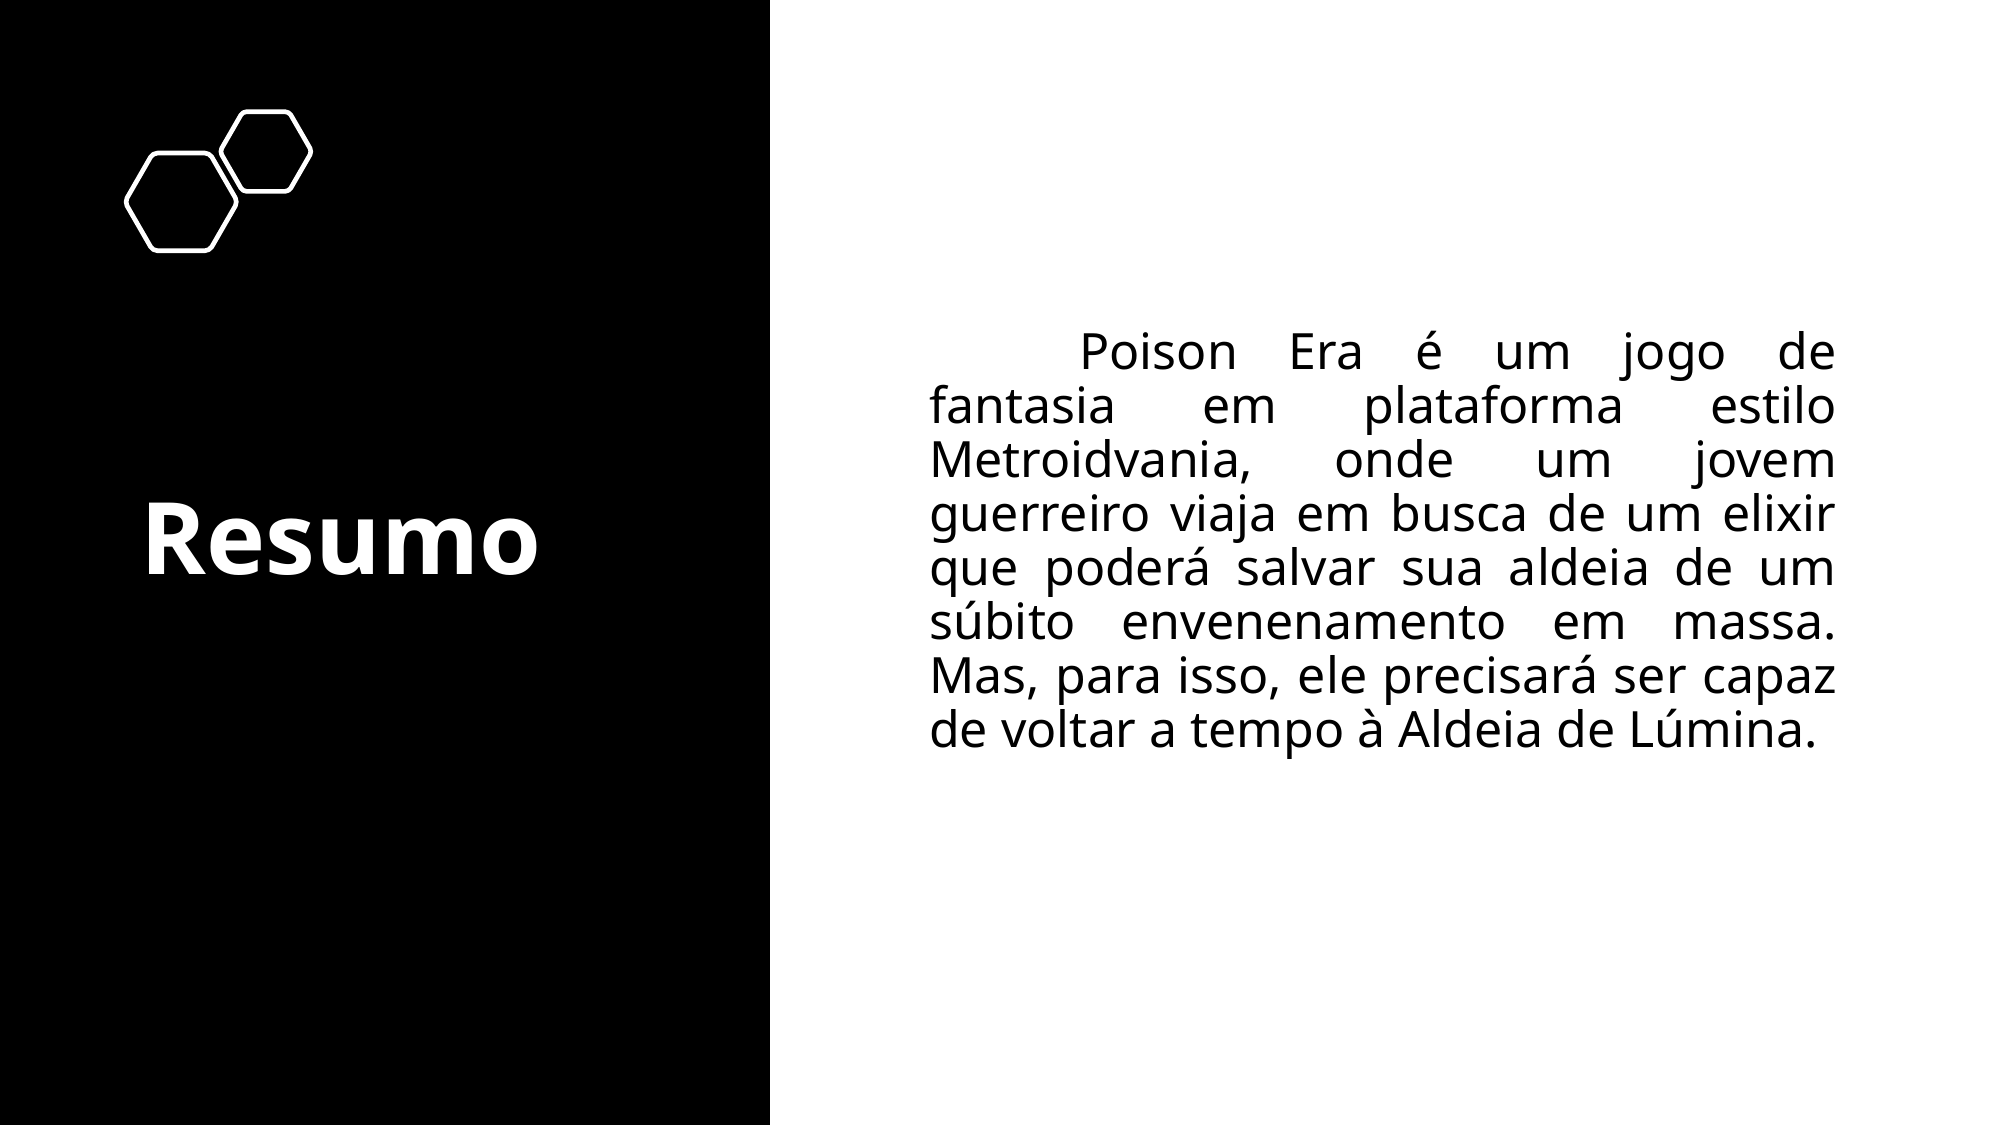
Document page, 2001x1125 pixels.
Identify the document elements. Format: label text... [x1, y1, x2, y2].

list Poison Era é um jogo de fantasia em plataforma estilo Metroidvania, onde um jovem guerreiro viaja em busca de um elixir que poderá salvar sua aldeia de um súbito envenenamento em massa. Mas, para isso, ele precisará ser capaz de voltar a tempo à Aldeia de Lúmina. [914, 191, 1853, 894]
text_box [0, 0, 771, 1125]
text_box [125, 111, 311, 251]
text_box [771, 0, 2000, 1125]
title Resumo [125, 191, 714, 894]
